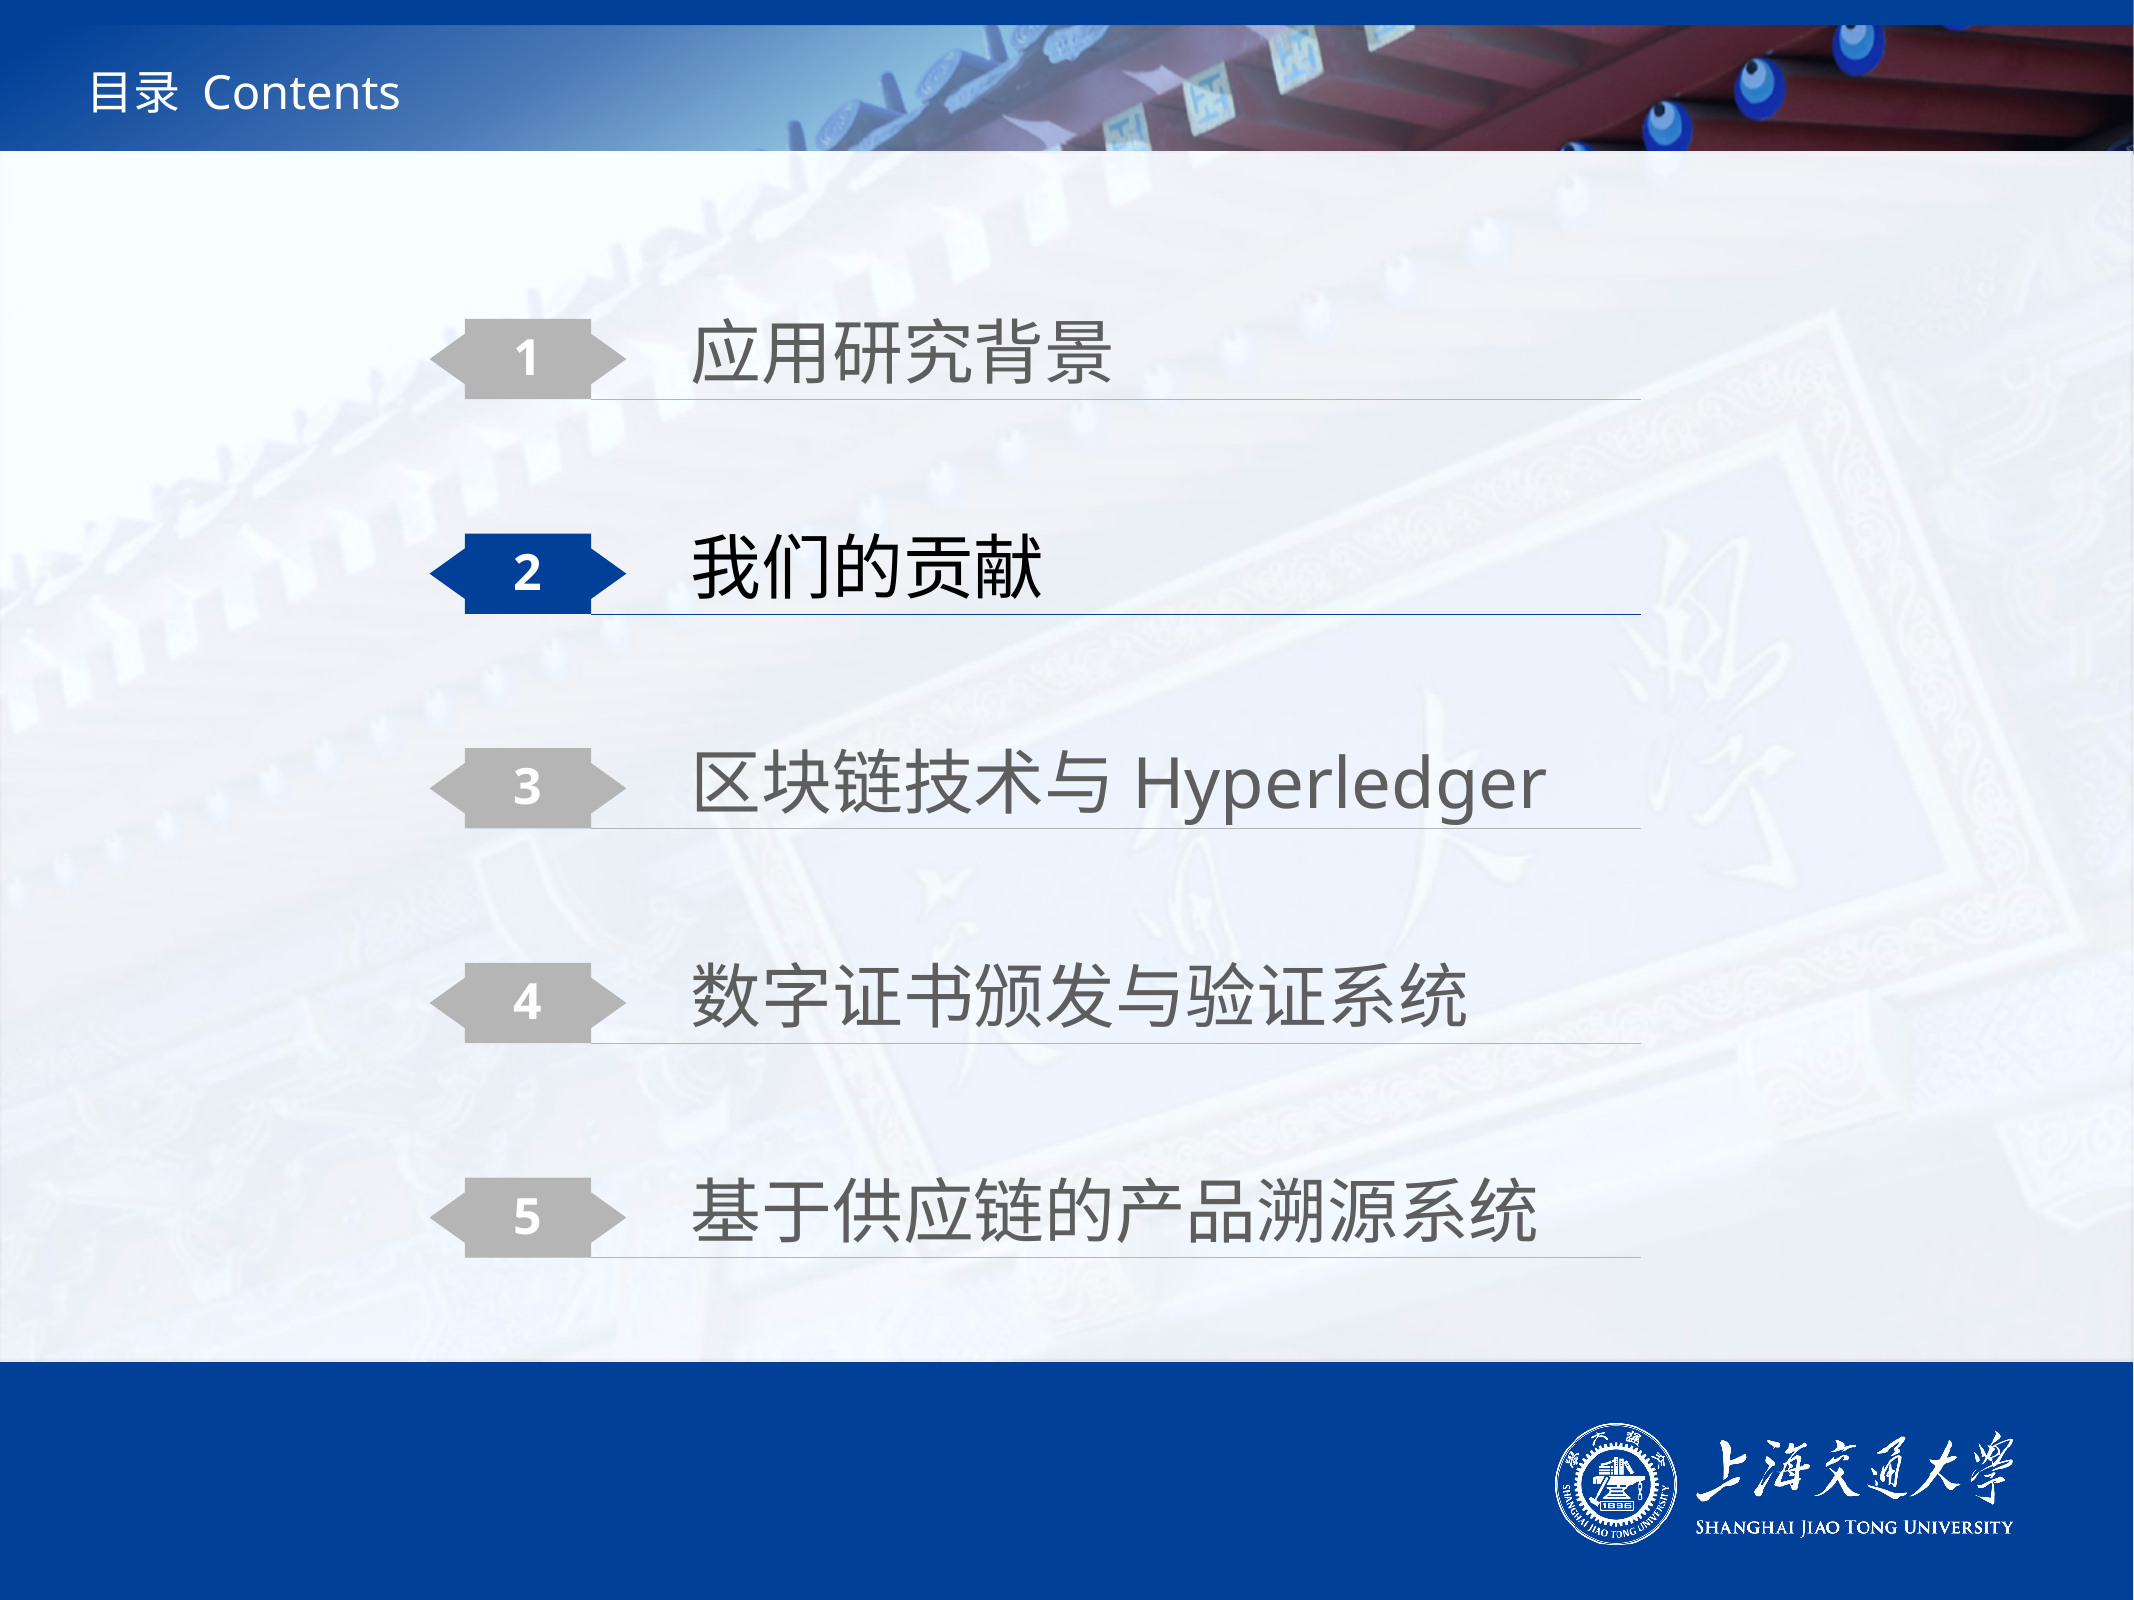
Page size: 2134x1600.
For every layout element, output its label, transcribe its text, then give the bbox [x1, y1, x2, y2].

picture [0, 26, 2134, 1362]
text_box 我们的贡献 [680, 511, 1704, 619]
text_box 数字证书颁发与验证系统 [680, 941, 1704, 1048]
picture [1555, 1423, 2013, 1545]
text_box 5 [502, 1173, 554, 1255]
text_box [429, 318, 627, 400]
text_box 区块链技术与Hyperledger [680, 726, 1704, 833]
title 目录 Contents [74, 54, 1587, 135]
text_box 4 [502, 959, 554, 1041]
text_box 应用研究背景 [680, 297, 1704, 404]
text_box 3 [502, 744, 554, 826]
text_box 1 [502, 315, 554, 397]
text_box [429, 962, 627, 1044]
text_box [429, 748, 627, 829]
text_box [429, 533, 627, 614]
text_box 2 [502, 529, 554, 612]
text_box [429, 1177, 627, 1258]
text_box 基于供应链的产品溯源系统 [680, 1155, 1704, 1263]
